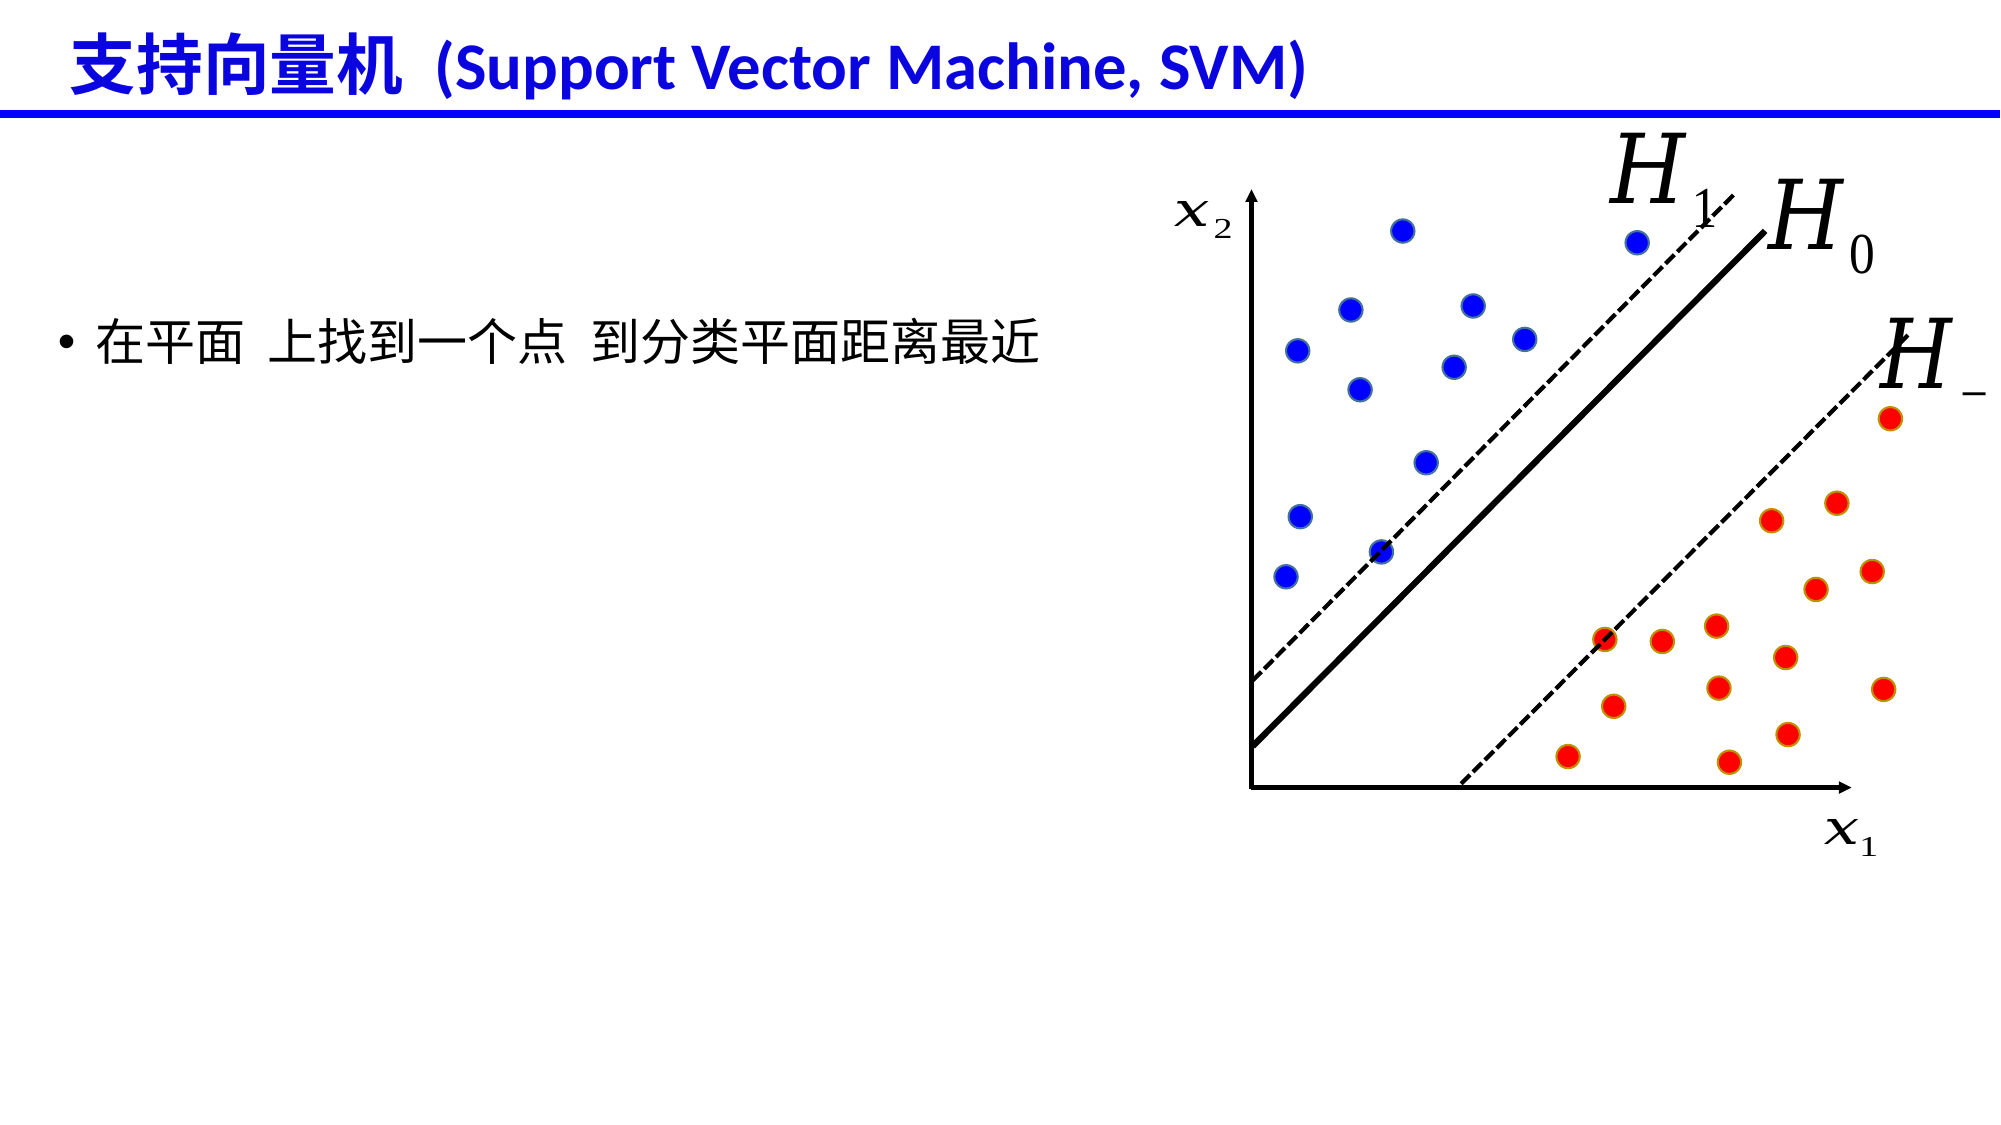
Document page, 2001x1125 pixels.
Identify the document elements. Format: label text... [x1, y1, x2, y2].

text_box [1169, 118, 2000, 864]
title 支持向量机 (Support Vector Machine, SVM) [54, 21, 1780, 114]
